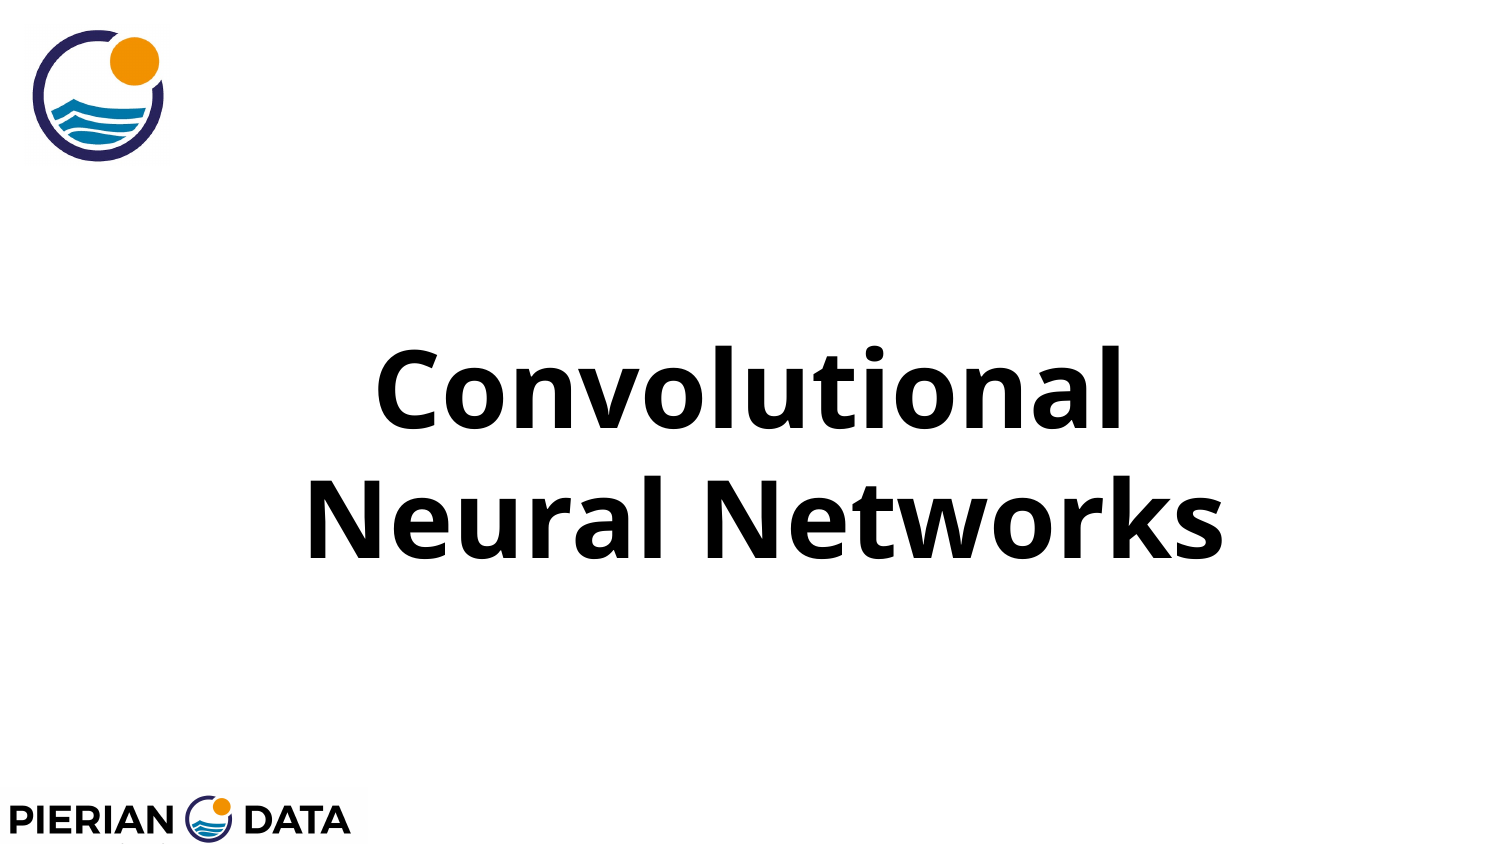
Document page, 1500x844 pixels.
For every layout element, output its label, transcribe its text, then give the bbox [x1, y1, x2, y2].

picture [24, 24, 172, 167]
picture [0, 787, 368, 844]
title Convolutional Neural Networks [51, 258, 1449, 595]
